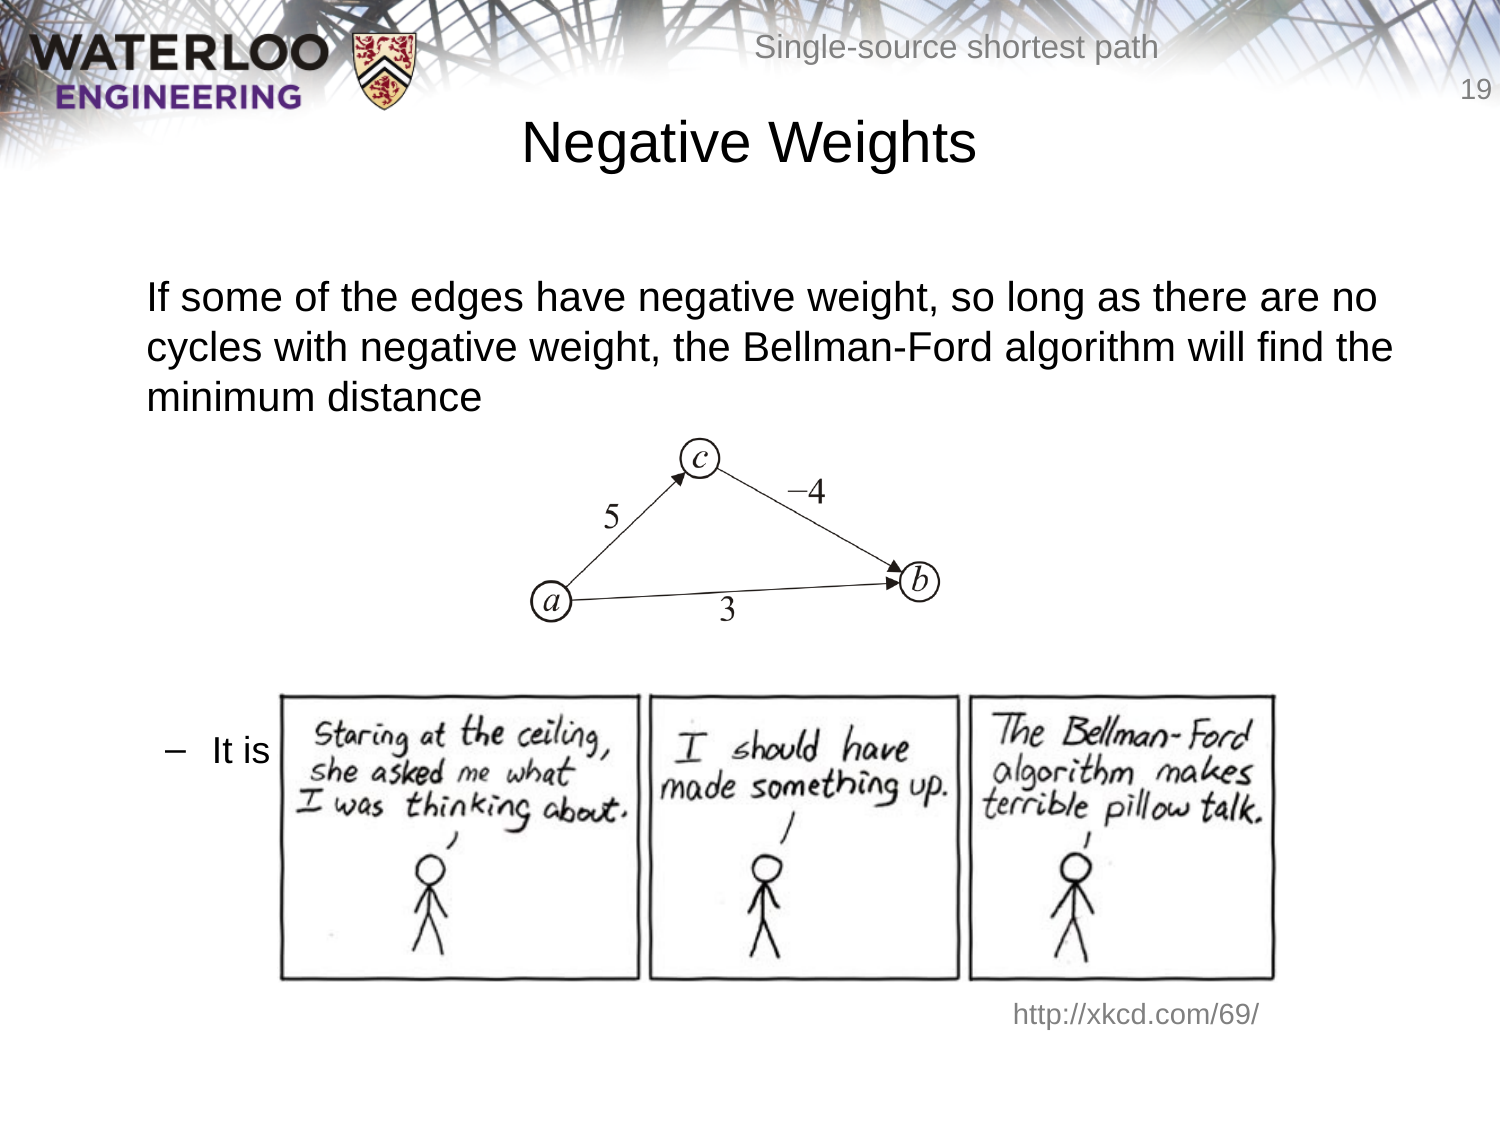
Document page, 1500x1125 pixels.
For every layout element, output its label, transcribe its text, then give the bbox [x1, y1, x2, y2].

title Negative Weights [74, 44, 1426, 233]
picture [0, 0, 1500, 1125]
list If some of the edges have negative weight, so long as there are no cycles with negative weight, the Bellman-Ford algorithm will find the minimum distance It is slower than Dijkstra’s algorithm [74, 262, 1426, 1006]
text_box http://xkcd.com/69/ [998, 992, 1275, 1038]
